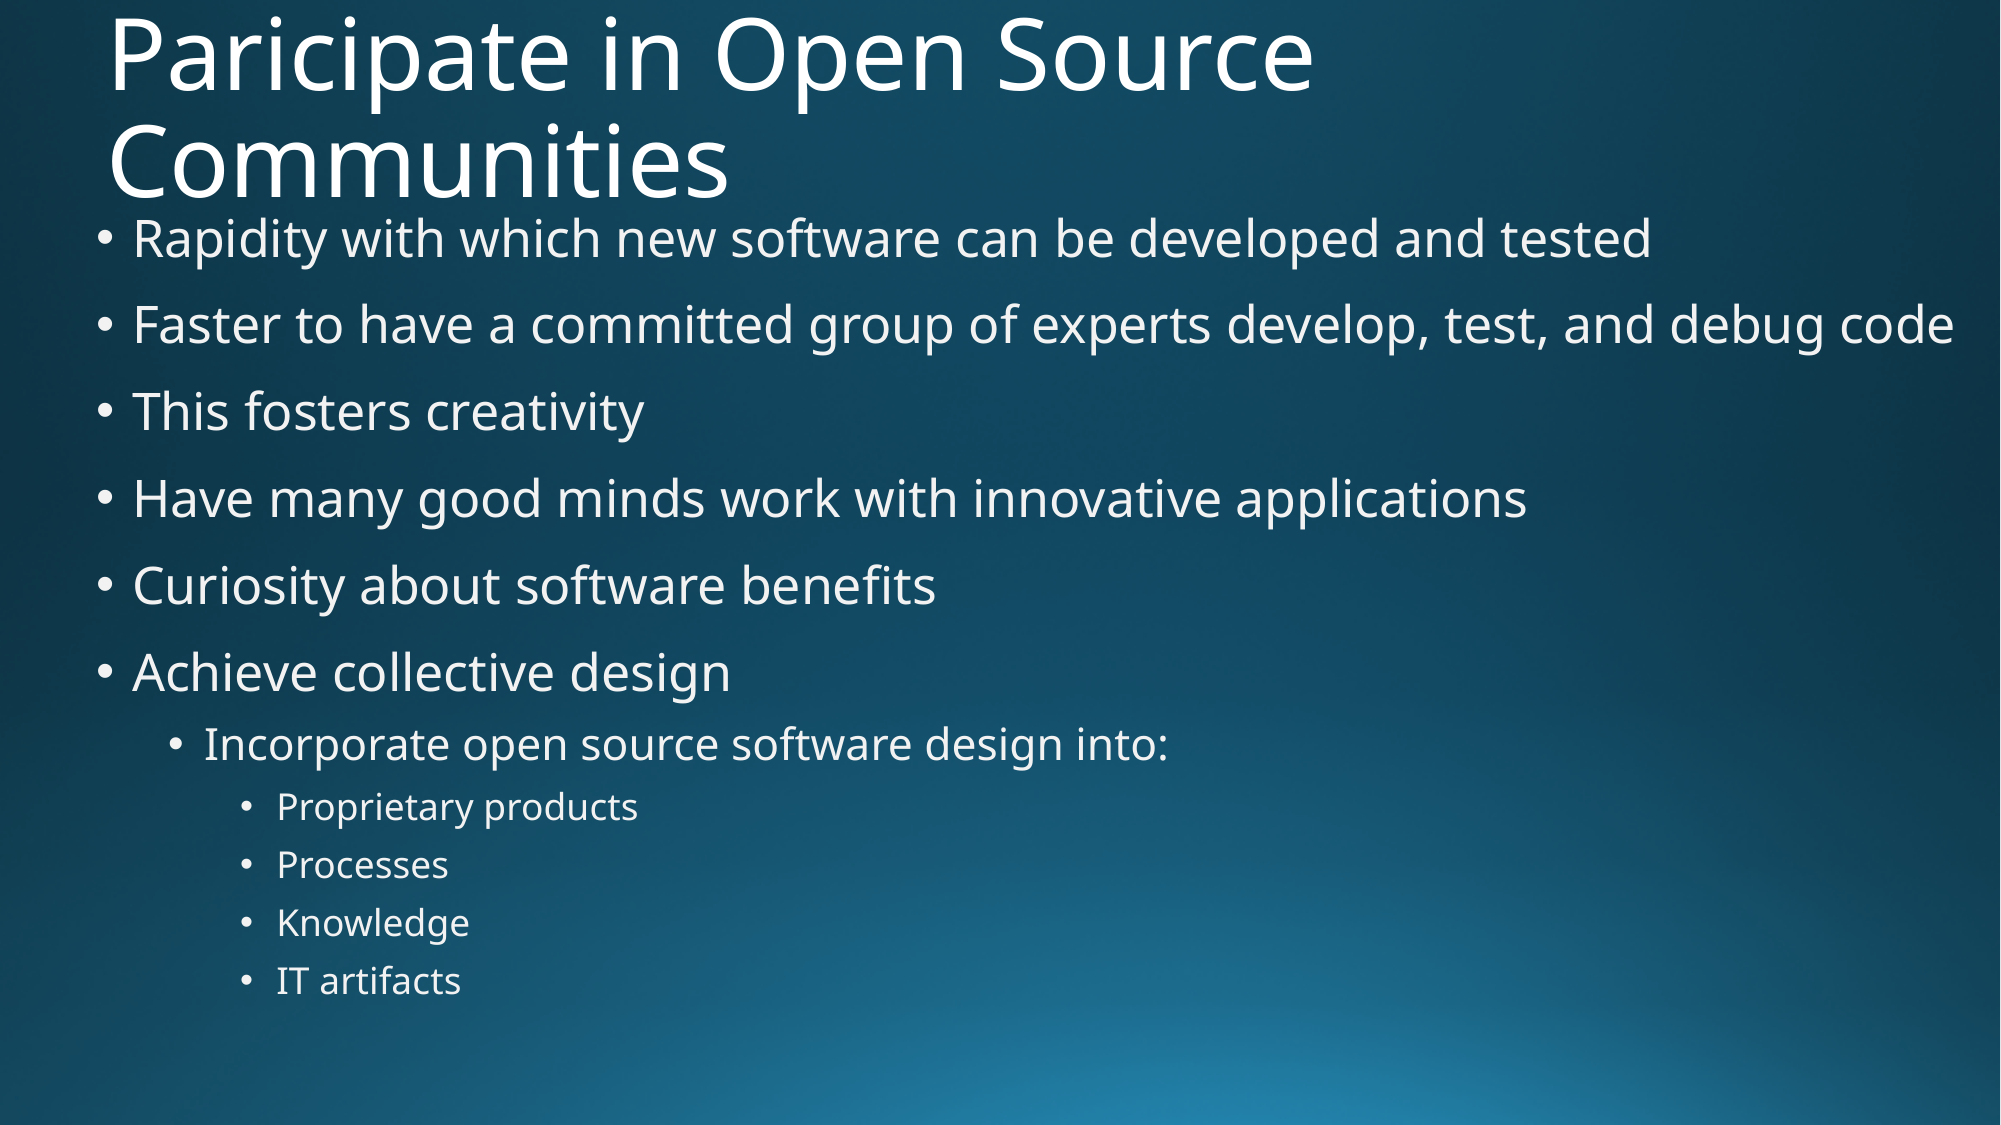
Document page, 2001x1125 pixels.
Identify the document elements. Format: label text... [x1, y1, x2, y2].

list Rapidity with which new software can be developed and tested Faster to have a committed group of experts develop, test, and debug code This fosters creativity Have many good minds work with innovative applications Curiosity about software benefits Achieve collective design Incorporate open source software design into: Proprietary products Processes Knowledge IT artifacts [80, 191, 2000, 1053]
title Paricipate in Open Source Communities [91, 3, 1817, 191]
picture [0, 0, 2001, 1125]
